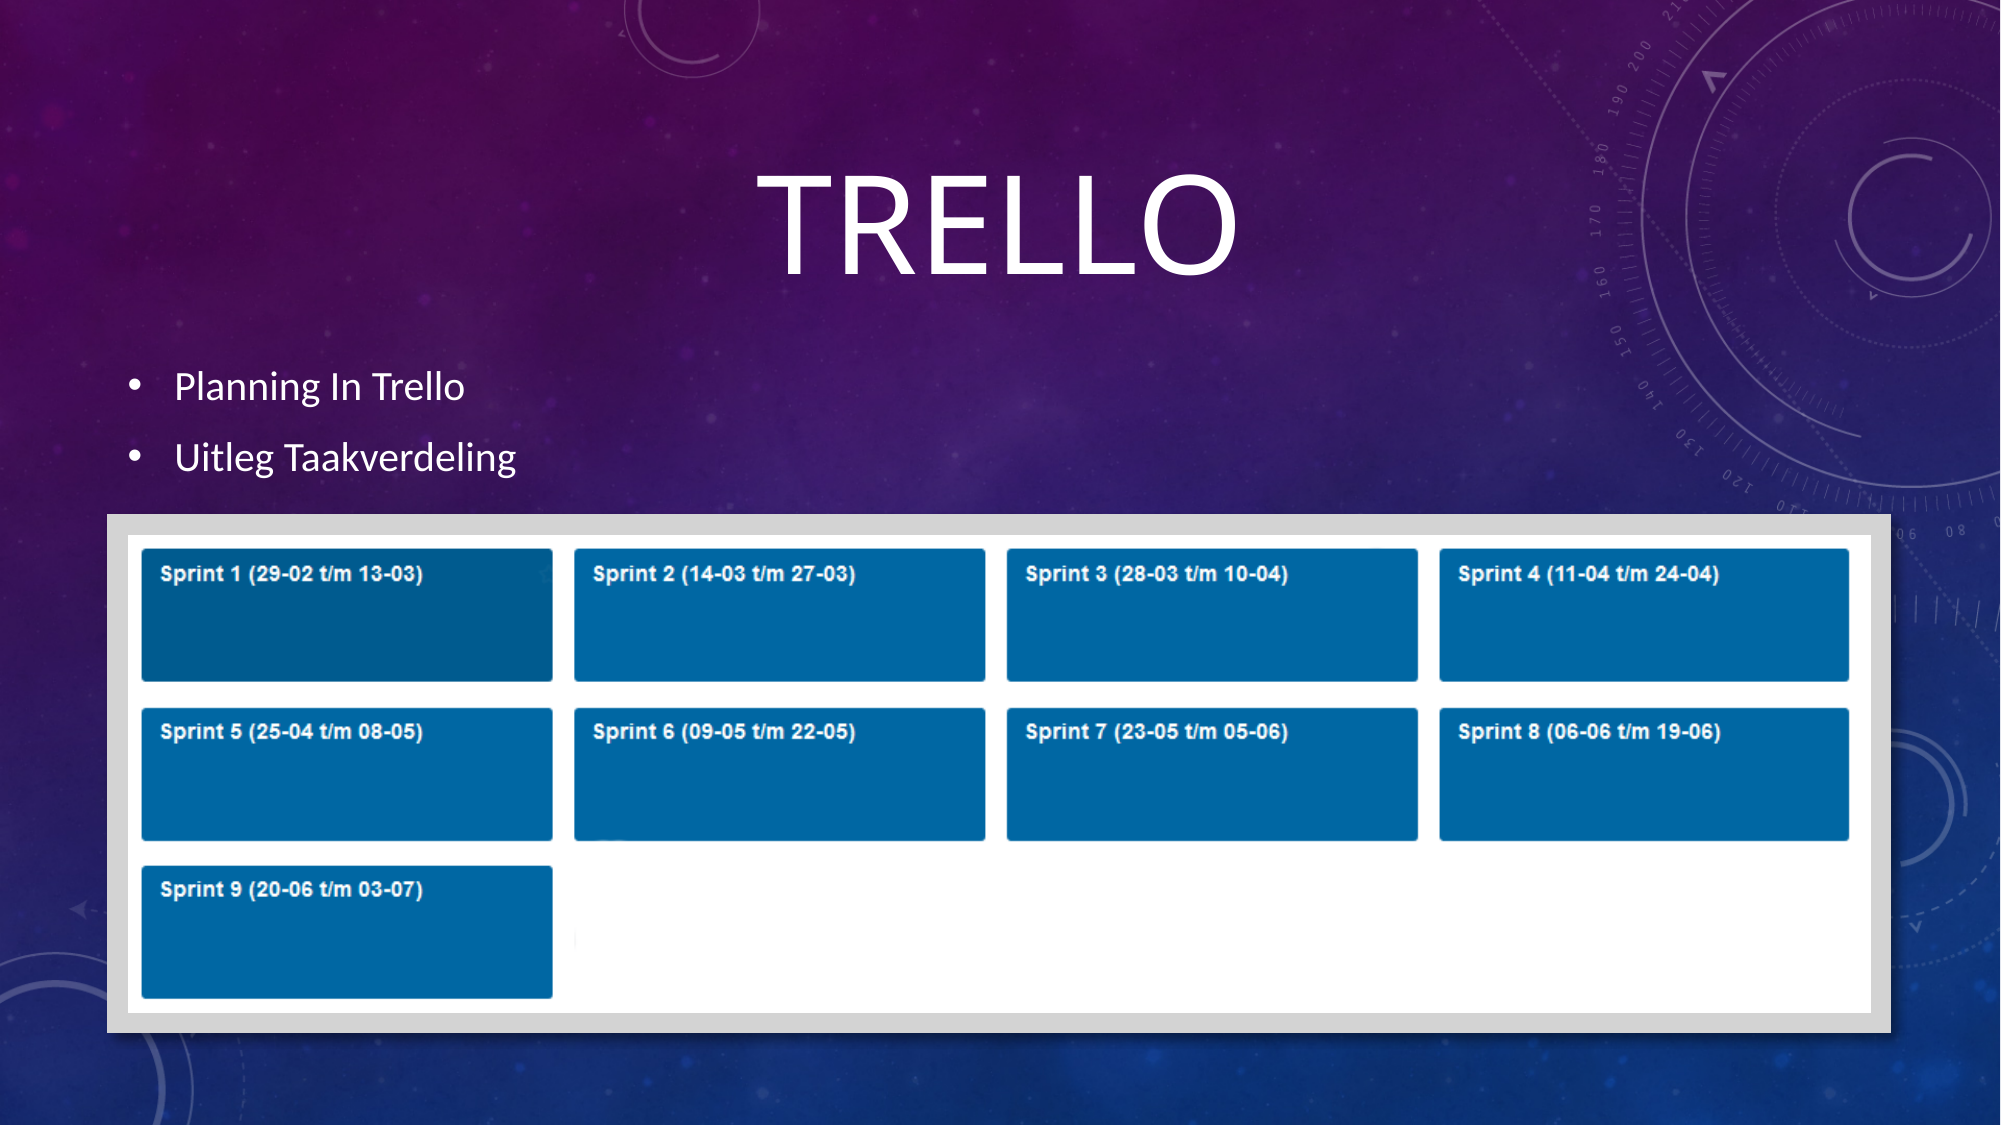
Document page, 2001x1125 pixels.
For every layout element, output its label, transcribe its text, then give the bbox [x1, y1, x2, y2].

picture [0, 0, 2001, 1125]
list Planning In Trello Uitleg Taakverdeling [112, 351, 1775, 514]
title Trello [0, 99, 2000, 339]
